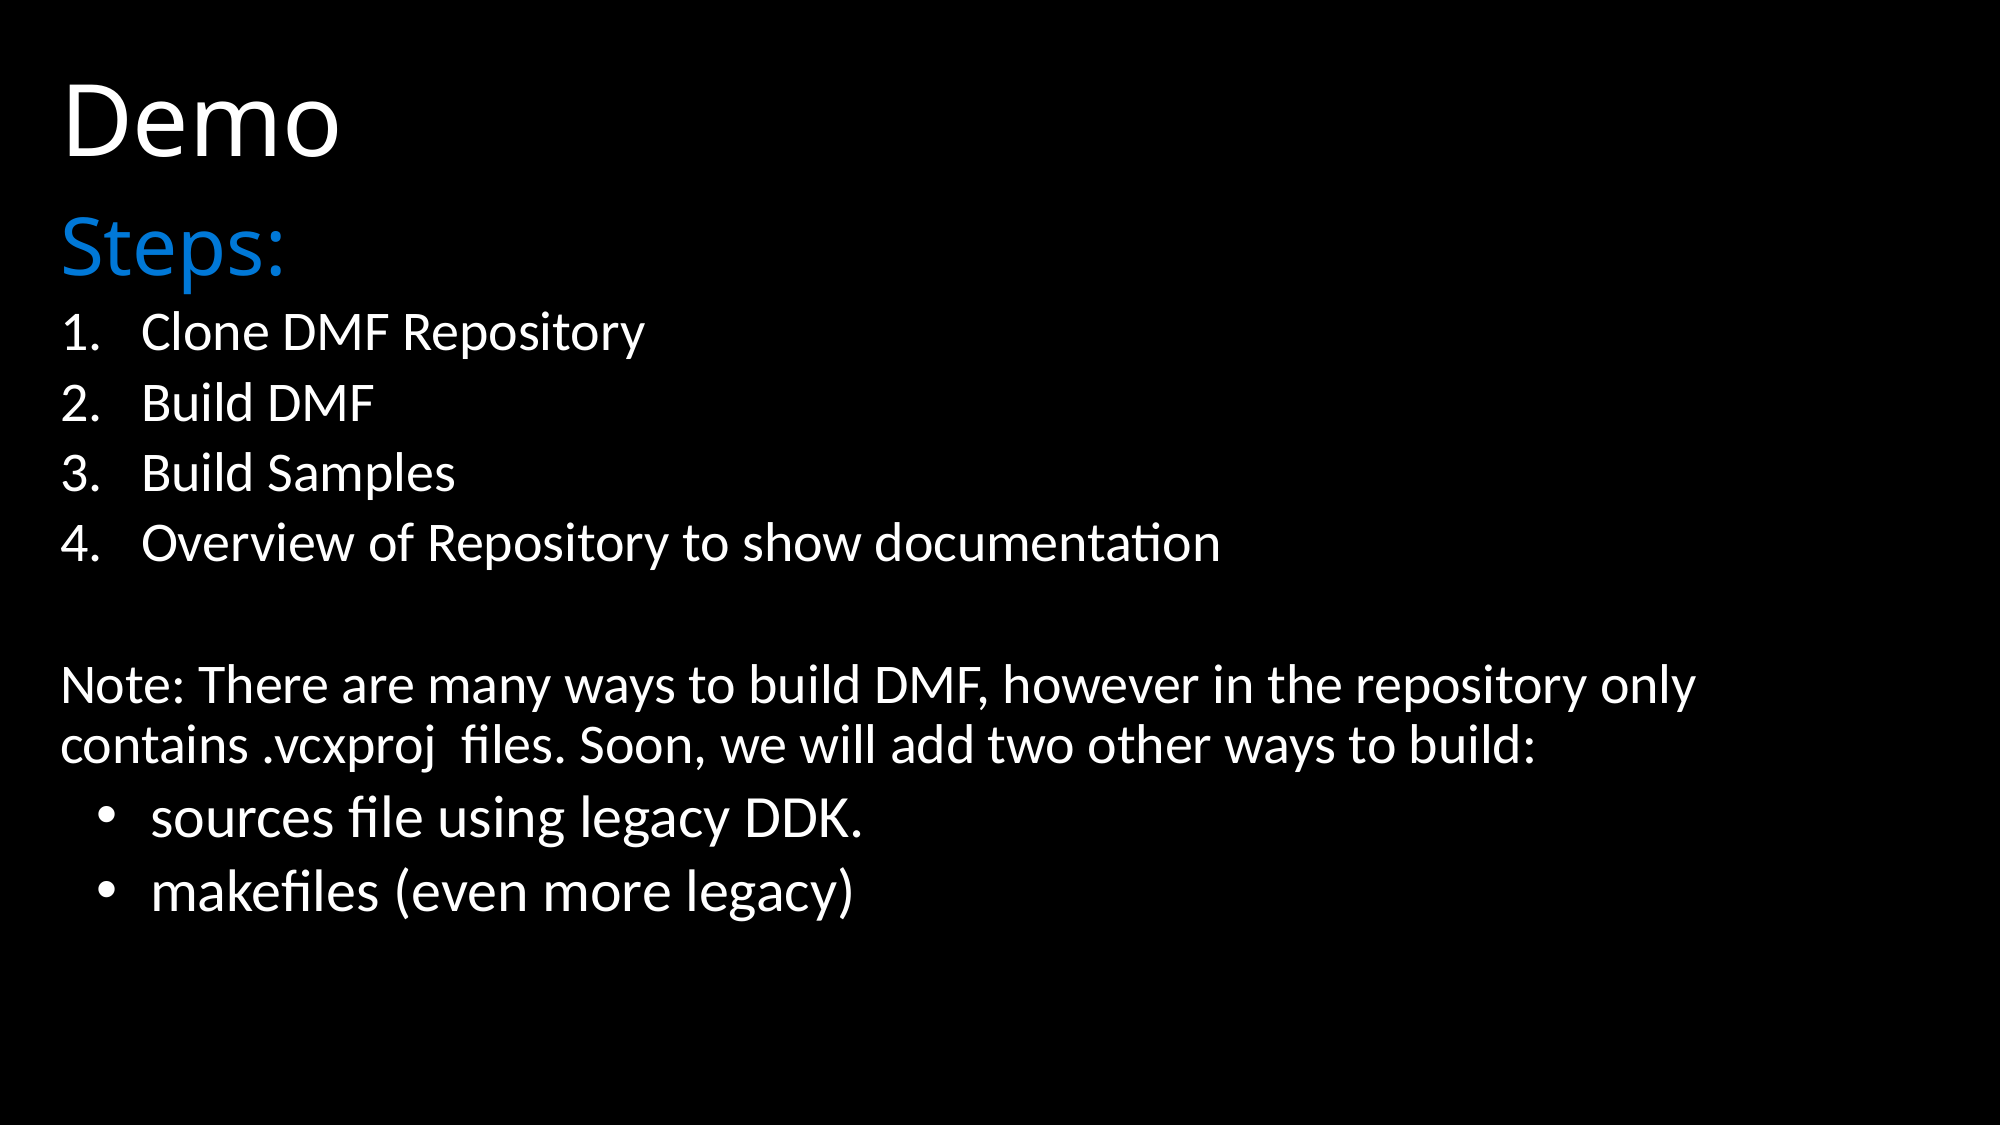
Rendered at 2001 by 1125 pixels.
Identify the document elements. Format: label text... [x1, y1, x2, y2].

list Steps: Clone DMF Repository Build DMF Build Samples Overview of Repository to show documentation Note: There are many ways to build DMF, however in the repository only contains .vcxproj files. Soon, we will add two other ways to build: sources file using legacy DDK. makefiles (even more legacy) [45, 198, 1981, 936]
title Demo [45, 48, 1996, 199]
